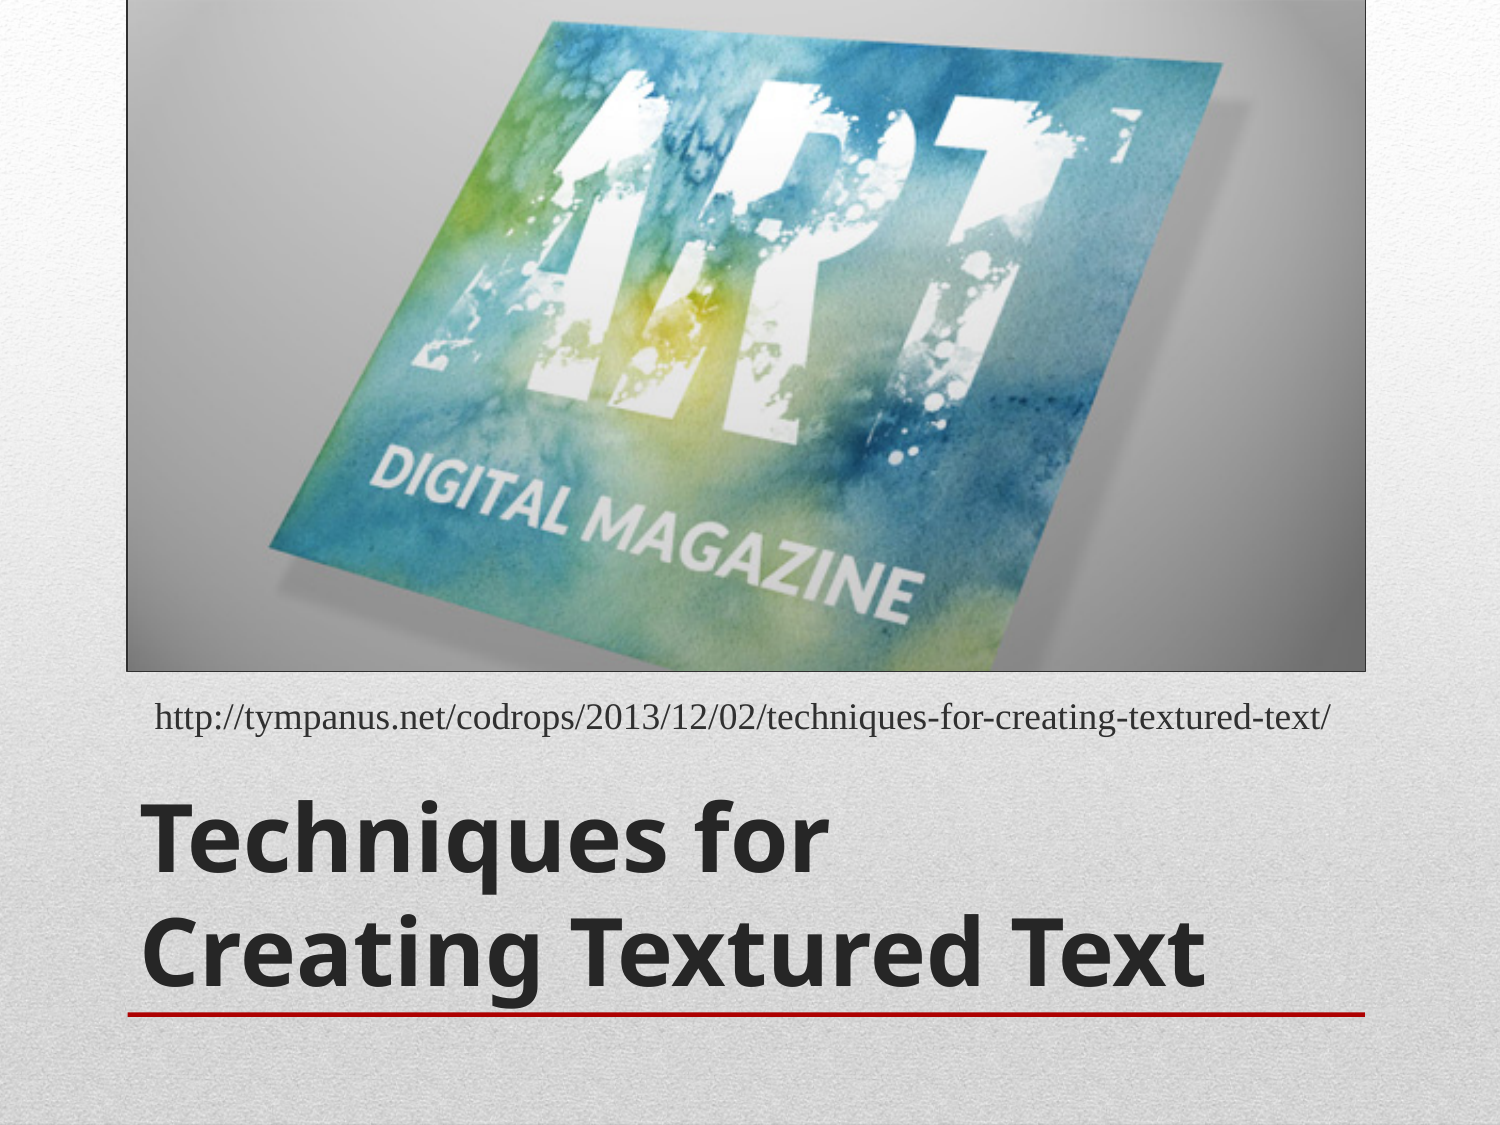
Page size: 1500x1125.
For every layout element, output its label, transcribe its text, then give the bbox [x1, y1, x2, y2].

title Techniques for Creating Textured Text [124, 750, 1238, 1013]
list http://tympanus.net/codrops/2013/12/02/techniques-for-creating-textured-text/ [139, 684, 1352, 759]
picture [126, 0, 1366, 673]
